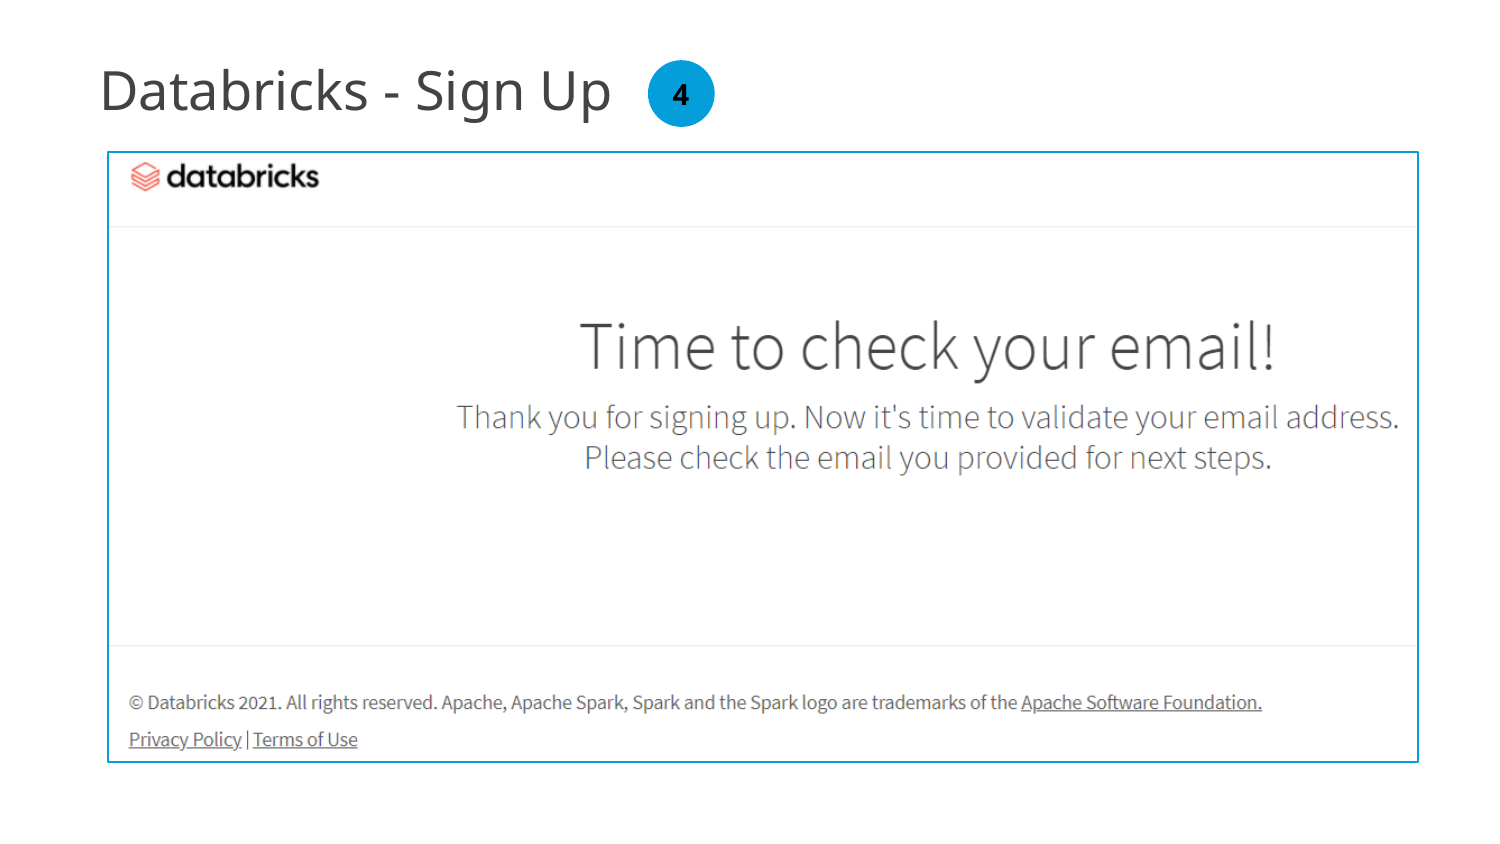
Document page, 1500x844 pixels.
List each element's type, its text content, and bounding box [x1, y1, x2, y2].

picture [110, 154, 1416, 760]
text_box Databricks - Sign Up [84, 58, 1226, 118]
text_box 4 [647, 60, 715, 127]
